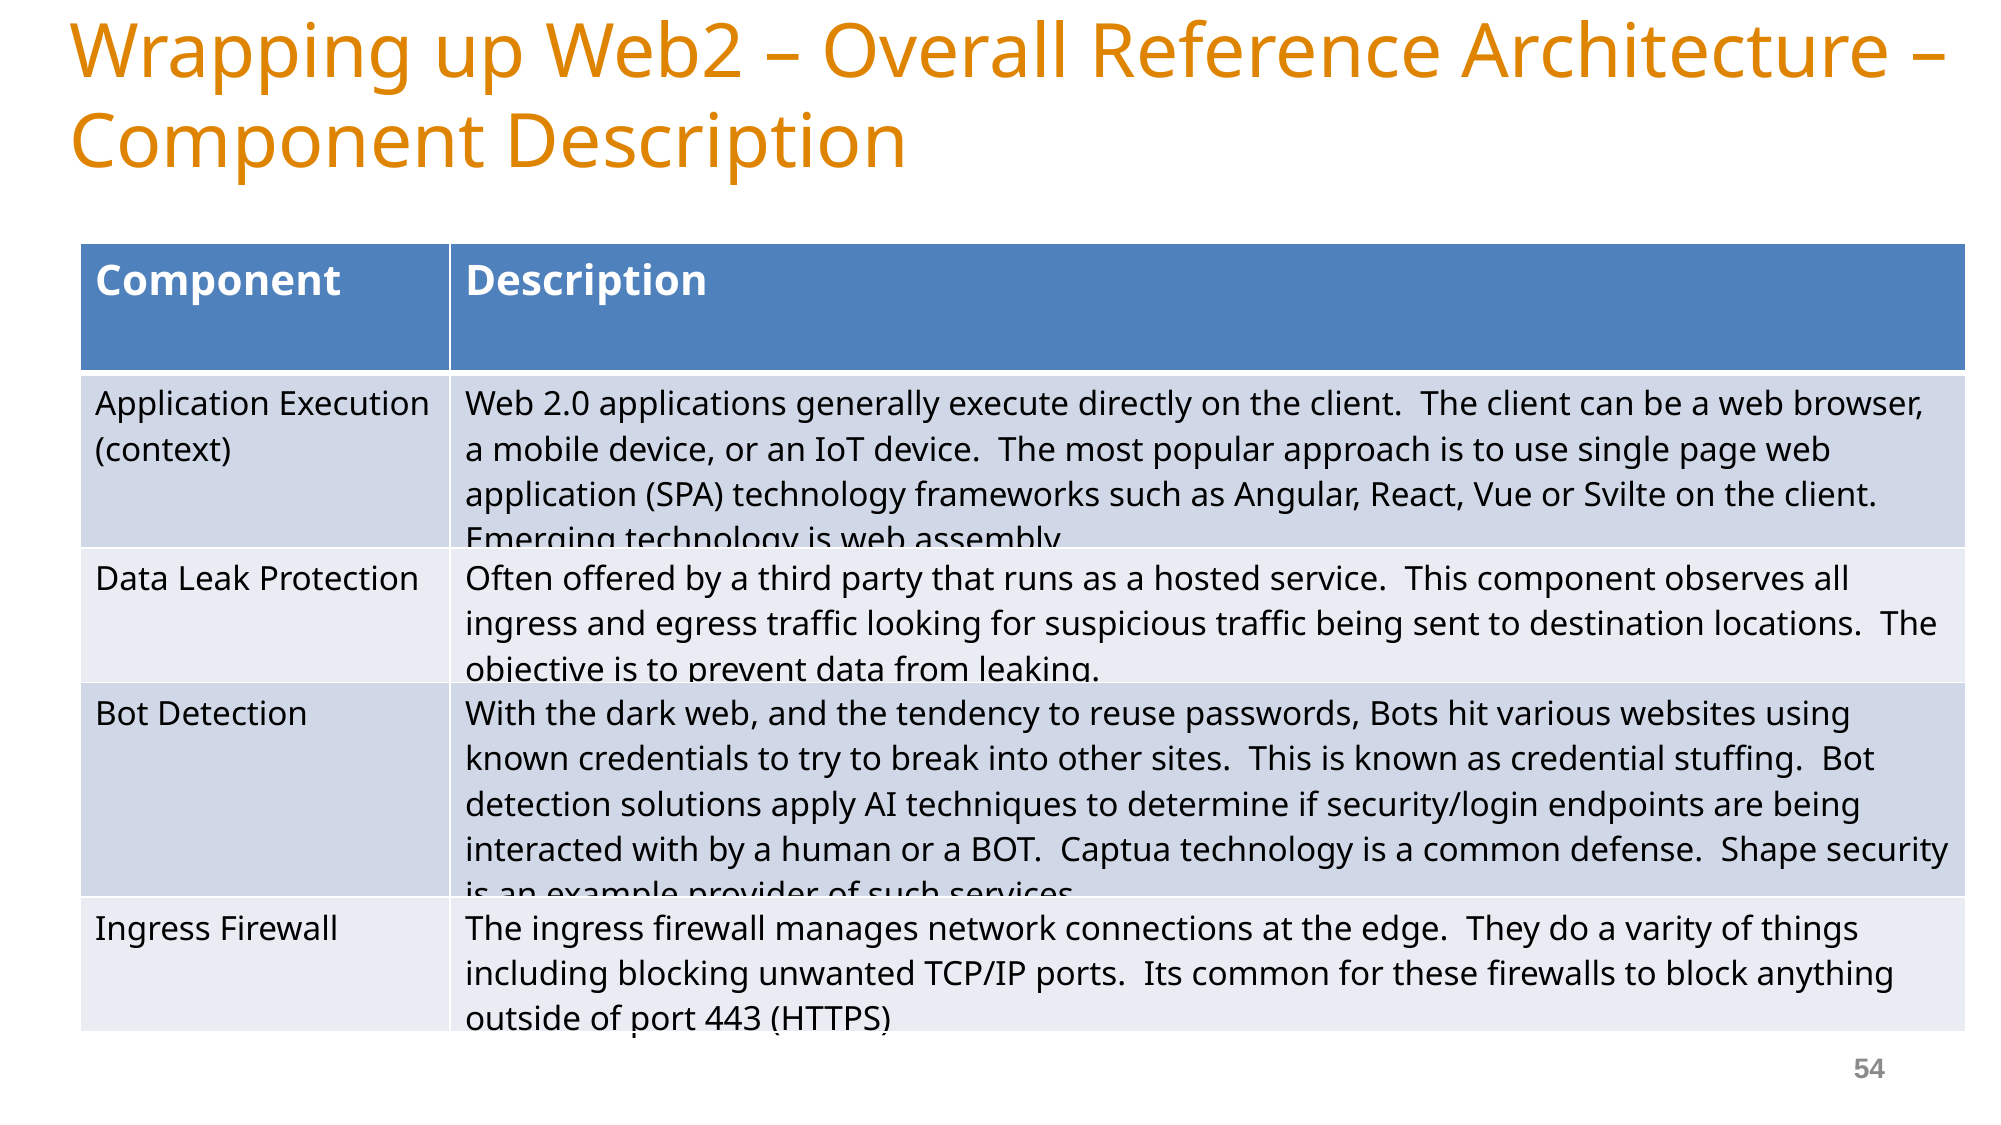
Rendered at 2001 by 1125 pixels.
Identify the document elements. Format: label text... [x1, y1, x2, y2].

table_cell Ingress Firewall [81, 898, 449, 1031]
table_cell Application Execution (context) [81, 376, 449, 547]
table_cell Web 2.0 applications generally execute directly on the client. The client can be a web browser, a mobile device, or an IoT device. The most popular approach is to use single page web application (SPA) technology frameworks such as Angular, React, Vue or Svilte on the client. Emerging technology is web assembly [451, 376, 1965, 547]
slide_number 54 [1433, 1039, 1900, 1100]
table_cell Bot Detection [81, 683, 449, 896]
table_header Component [81, 244, 449, 370]
table_cell Data Leak Protection [81, 549, 449, 682]
table_header Description [451, 244, 1965, 370]
table_cell With the dark web, and the tendency to reuse passwords, Bots hit various websites using known credentials to try to break into other sites. This is known as credential stuffing. Bot detection solutions apply AI techniques to determine if security/login endpoints are being interacted with by a human or a BOT. Captua technology is a common defense. Shape security is an example provider of such services. [451, 683, 1965, 896]
table_cell The ingress firewall manages network connections at the edge. They do a varity of things including blocking unwanted TCP/IP ports. Its common for these firewalls to block anything outside of port 443 (HTTPS) [451, 898, 1965, 1031]
table_cell Often offered by a third party that runs as a hosted service. This component observes all ingress and egress traffic looking for suspicious traffic being sent to destination locations. The objective is to prevent data from leaking. [451, 549, 1965, 682]
title Wrapping up Web2 – Overall Reference Architecture – Component Description [54, 35, 2000, 151]
